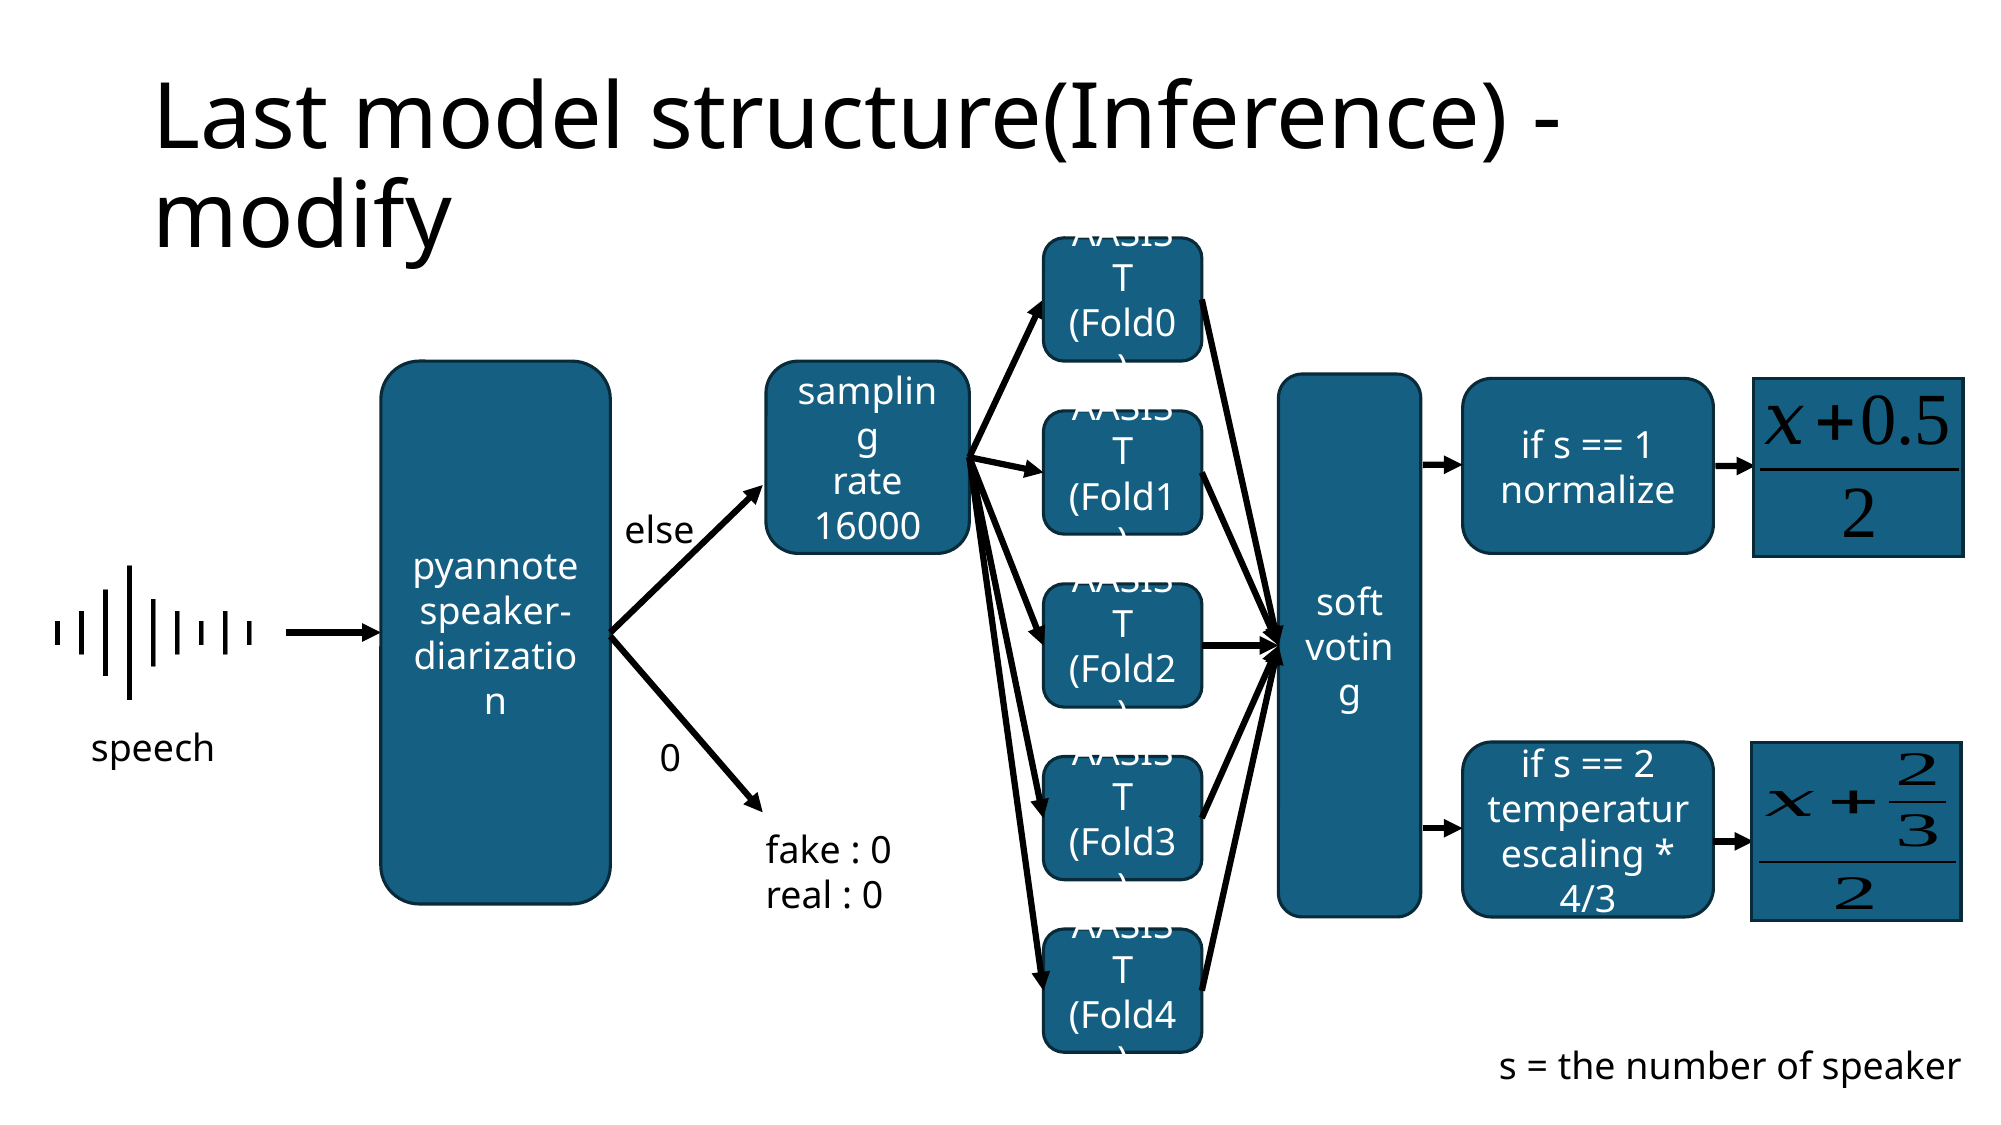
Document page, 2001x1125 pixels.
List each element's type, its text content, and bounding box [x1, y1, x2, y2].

text_box AASIST (Fold1) [1044, 409, 1201, 536]
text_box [968, 456, 1044, 992]
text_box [1201, 472, 1279, 644]
text_box pyannote speaker-diarization [379, 359, 612, 906]
text_box sampling rate 16000 [764, 359, 968, 555]
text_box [1201, 299, 1279, 472]
text_box if s == 2 temperaturescaling * 4/3 [1461, 740, 1715, 919]
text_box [1201, 644, 1279, 992]
title Last model structure(Inference) - modify [137, 59, 1863, 278]
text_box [609, 484, 764, 634]
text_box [609, 635, 764, 813]
picture [37, 517, 269, 748]
text_box AASIST (Fold4) [1041, 927, 1204, 1054]
text_box AASIST (Fold2) [1044, 582, 1201, 709]
text_box speech [76, 748, 231, 777]
text_box soft voting [1279, 372, 1423, 919]
text_box AASIST (Fold3) [1044, 754, 1201, 882]
text_box s = the number of speaker [1484, 1034, 1987, 1095]
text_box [968, 299, 1044, 456]
text_box fake : 0 real : 0 [750, 818, 907, 924]
text_box if s == 1 normalize [1461, 376, 1715, 555]
text_box AASIST (Fold0) [1041, 236, 1204, 363]
